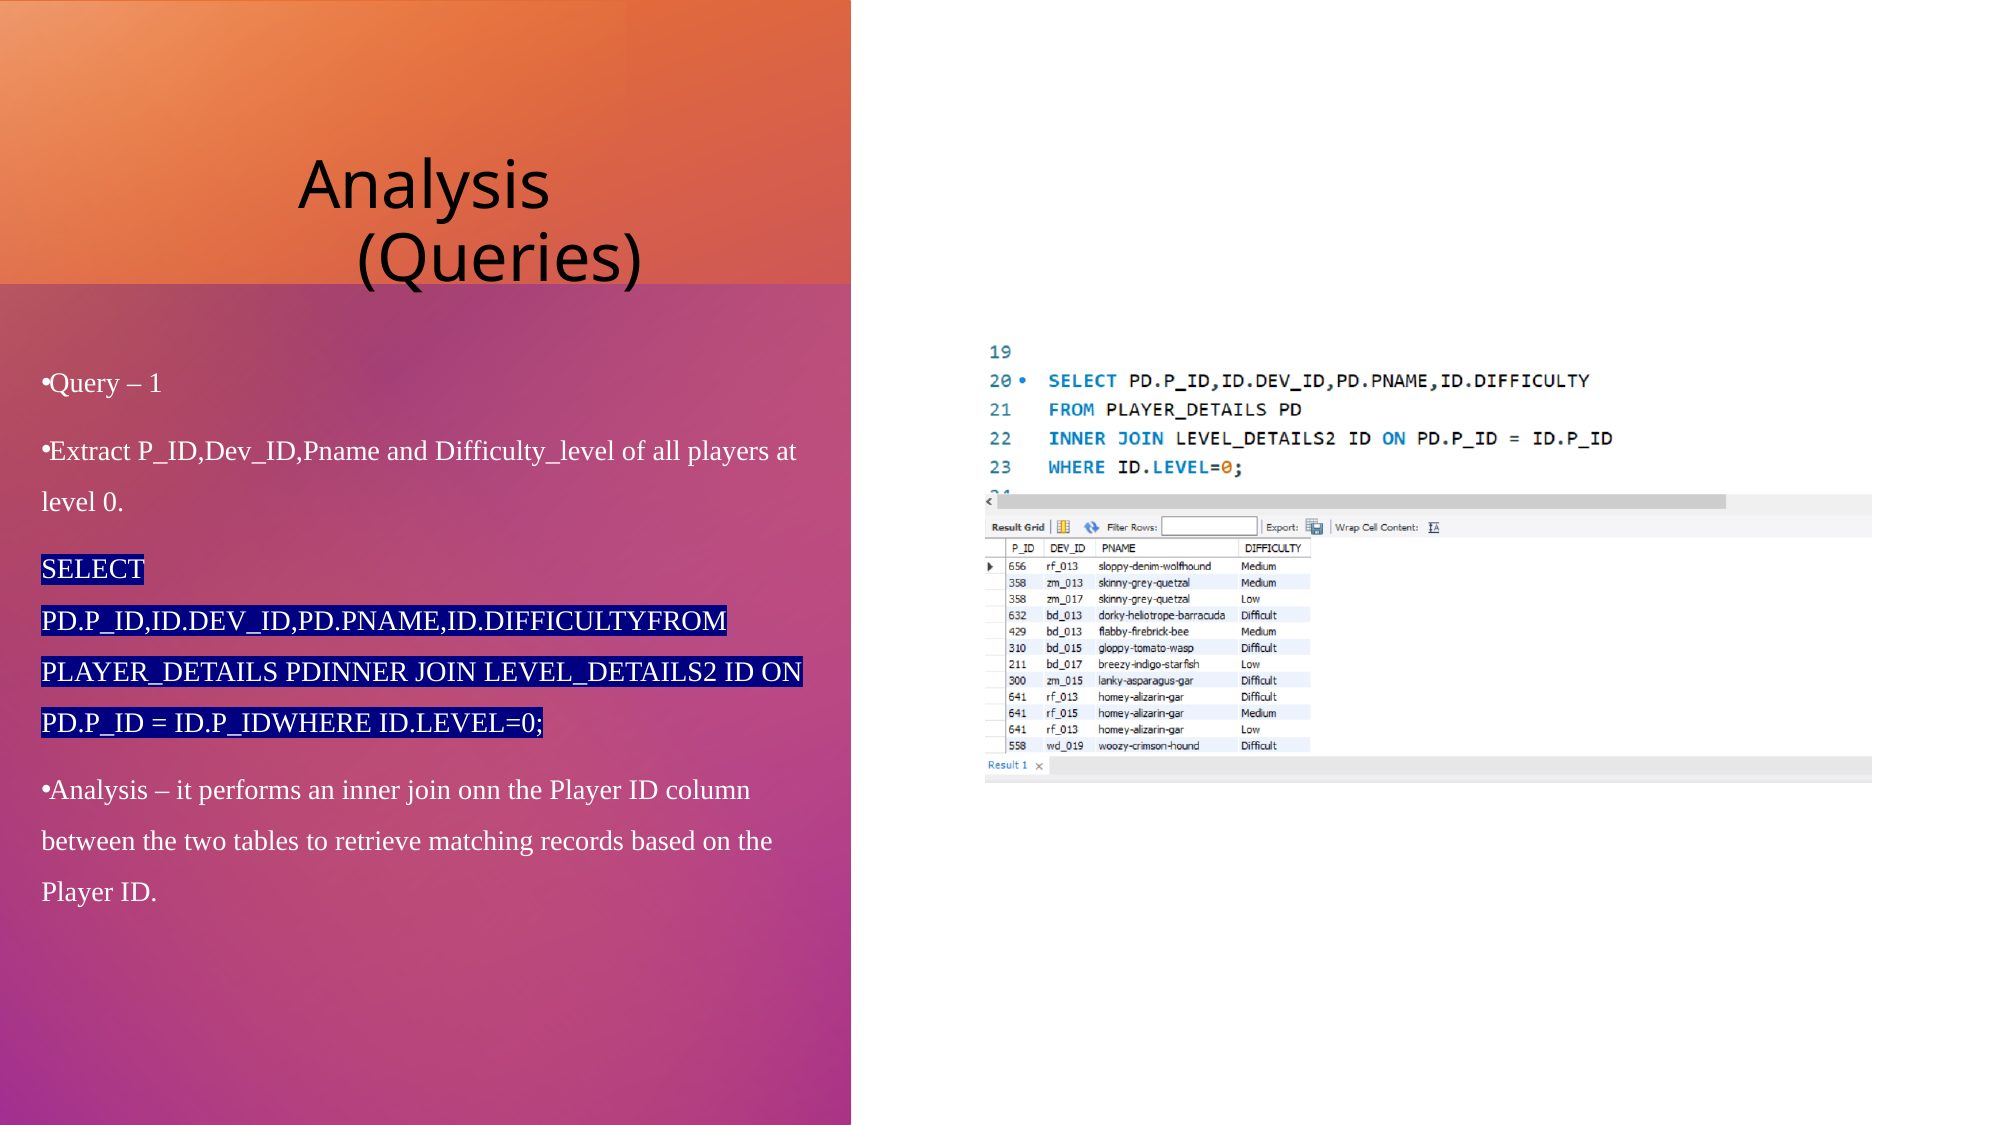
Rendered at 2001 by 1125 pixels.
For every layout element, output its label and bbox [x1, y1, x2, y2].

list [984, 342, 1873, 783]
text_box [0, 0, 853, 1125]
